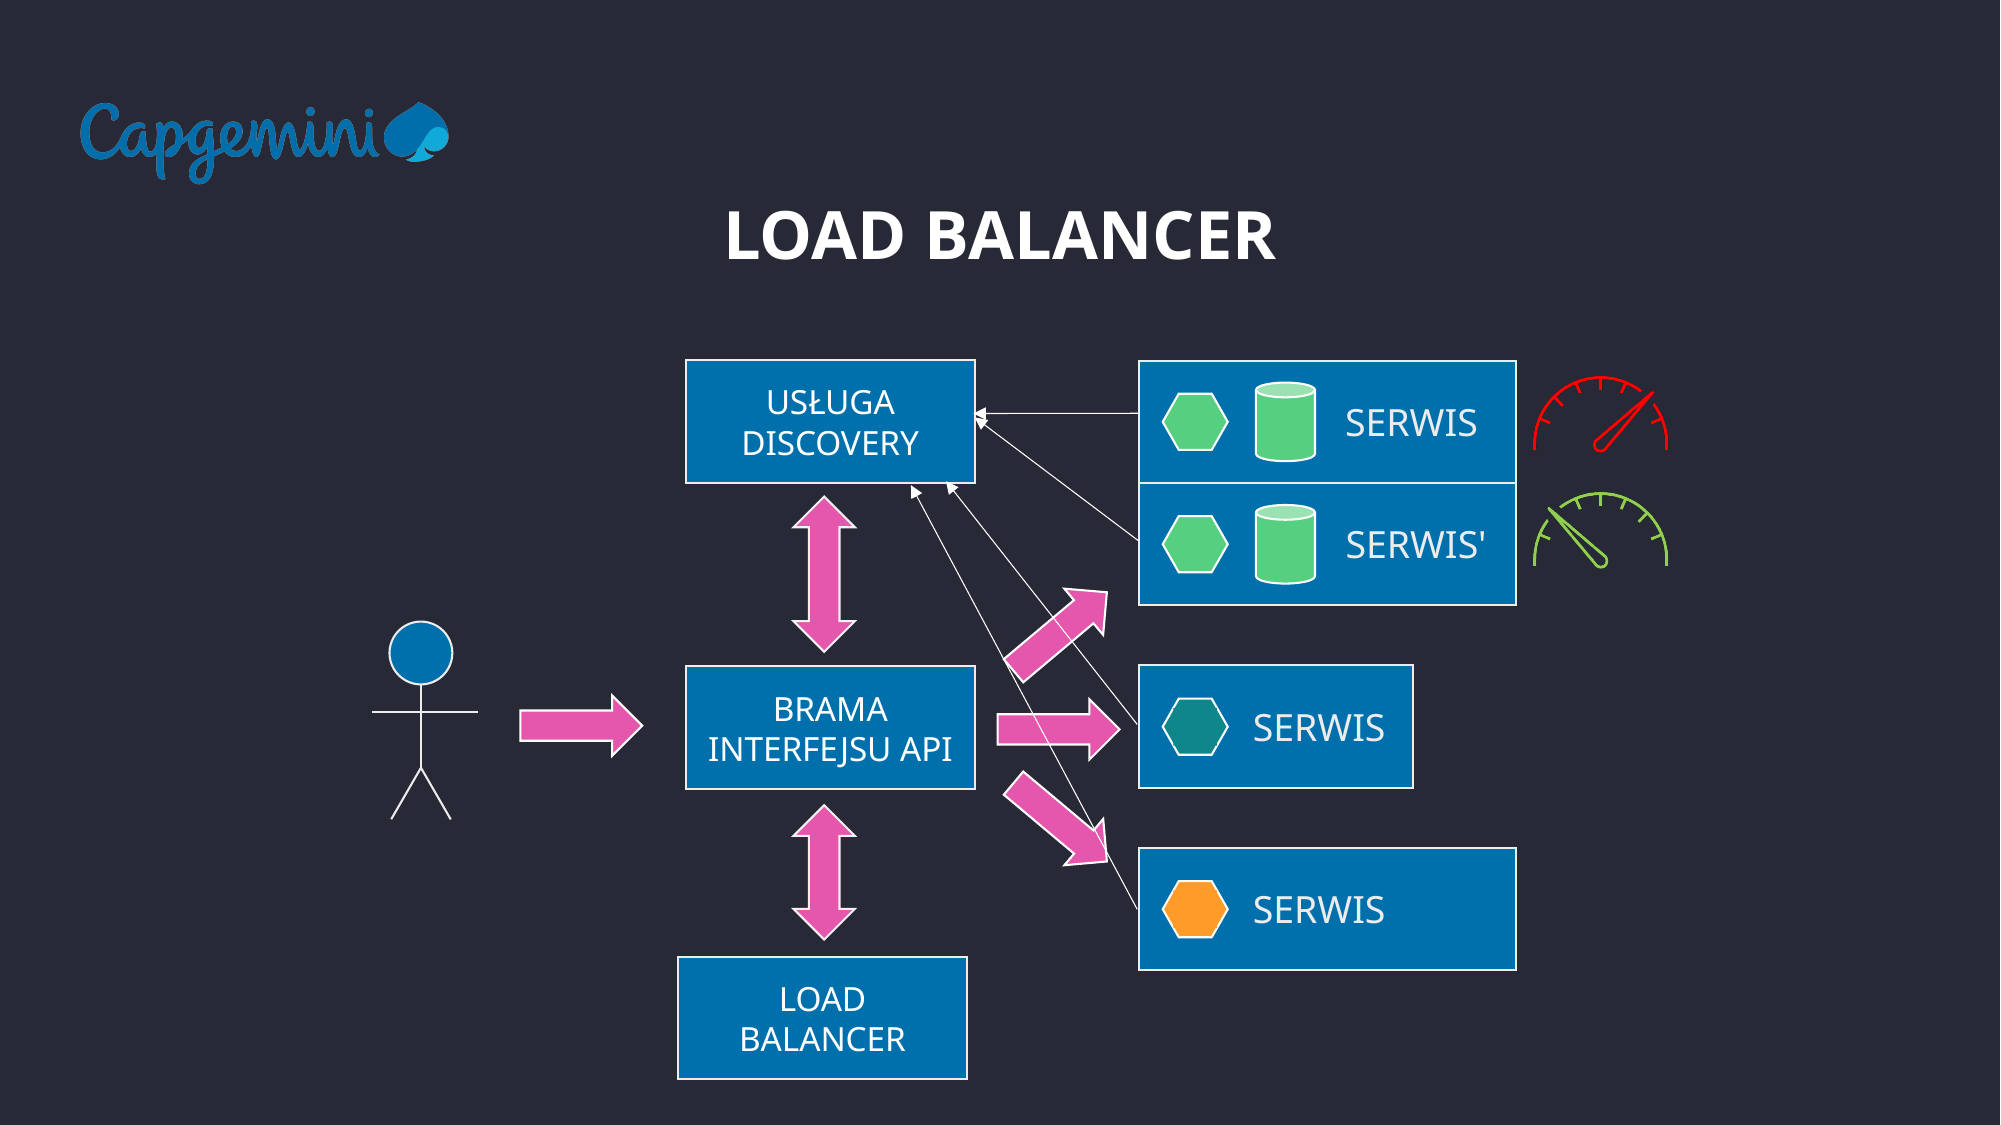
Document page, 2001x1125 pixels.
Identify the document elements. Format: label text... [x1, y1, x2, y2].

picture [16, 42, 513, 244]
text_box [388, 620, 454, 686]
picture [1525, 338, 1676, 605]
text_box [910, 485, 1138, 910]
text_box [1162, 516, 1228, 573]
text_box SERWIS [1238, 696, 1401, 757]
text_box SERWIS [1238, 878, 1401, 939]
text_box [1254, 503, 1317, 585]
text_box BRAMA INTERFEJSU API [685, 665, 910, 790]
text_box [974, 417, 1139, 541]
text_box [791, 495, 858, 654]
text_box [1138, 664, 1414, 789]
text_box USŁUGA DISCOVERY [685, 359, 976, 484]
text_box [1138, 360, 1517, 484]
title LOAD BALANCER [66, 200, 1935, 274]
text_box [1138, 847, 1517, 971]
text_box SERWIS' [1330, 513, 1502, 574]
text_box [1162, 393, 1228, 450]
text_box [519, 692, 644, 759]
text_box [1138, 484, 1517, 606]
text_box LOAD BALANCER [677, 956, 968, 1080]
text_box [946, 481, 1138, 485]
text_box SERWIS [1330, 391, 1493, 452]
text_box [1162, 881, 1228, 938]
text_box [1162, 698, 1228, 755]
text_box [791, 803, 858, 942]
text_box [1254, 381, 1317, 463]
